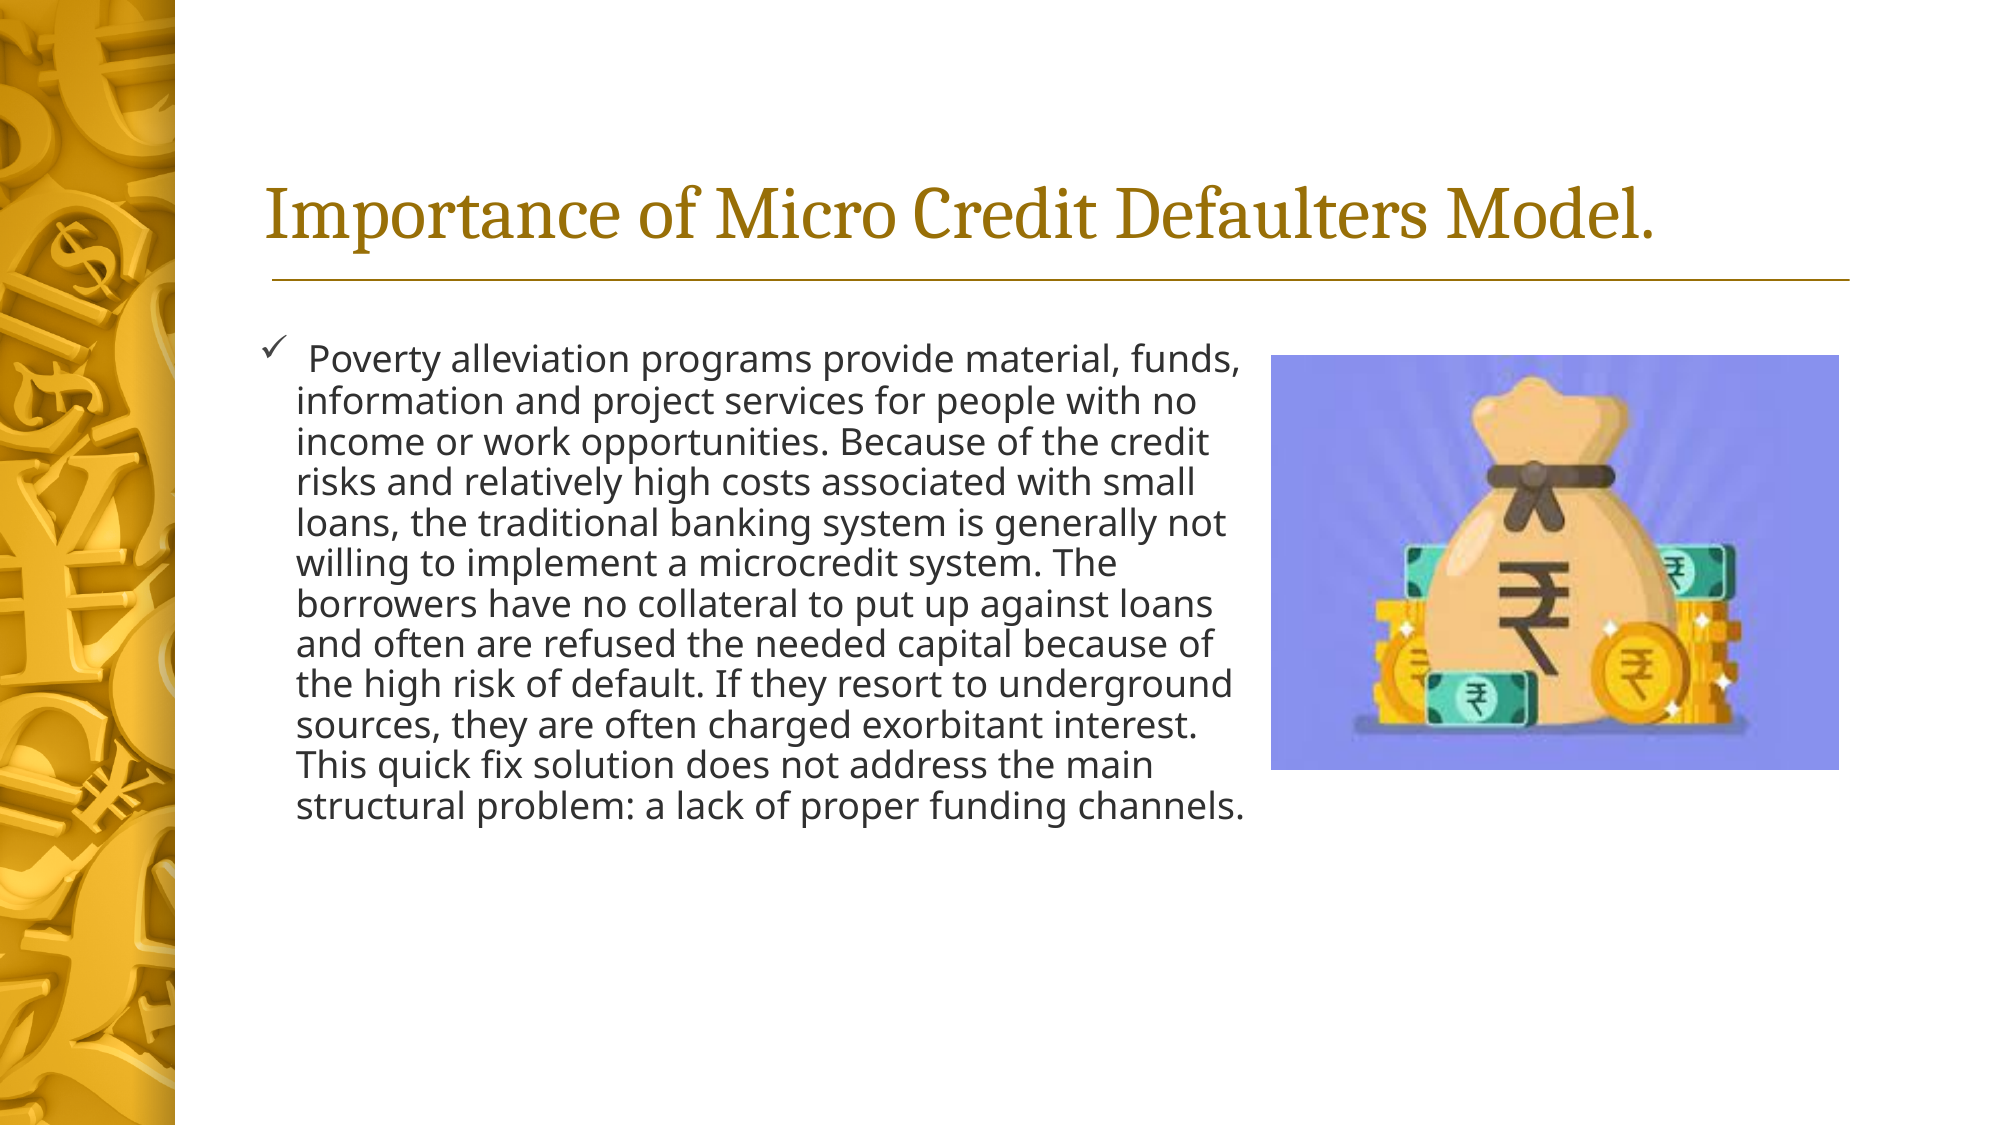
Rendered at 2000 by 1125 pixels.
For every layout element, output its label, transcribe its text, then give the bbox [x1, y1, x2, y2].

title Importance of Micro Credit Defaulters Model. [249, 62, 1863, 263]
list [1271, 355, 1839, 770]
list Poverty alleviation programs provide material, funds, information and project services for people with no income or work opportunities. Because of the credit risks and relatively high costs associated with small loans, the traditional banking system is generally not willing to implement a microcredit system. The borrowers have no collateral to put up against loans and often are refused the needed capital because of the high risk of default. If they resort to underground sources, they are often charged exorbitant interest. This quick fix solution does not address the main structural problem: a lack of proper funding channels. [244, 325, 1272, 1013]
picture [0, 0, 175, 1125]
